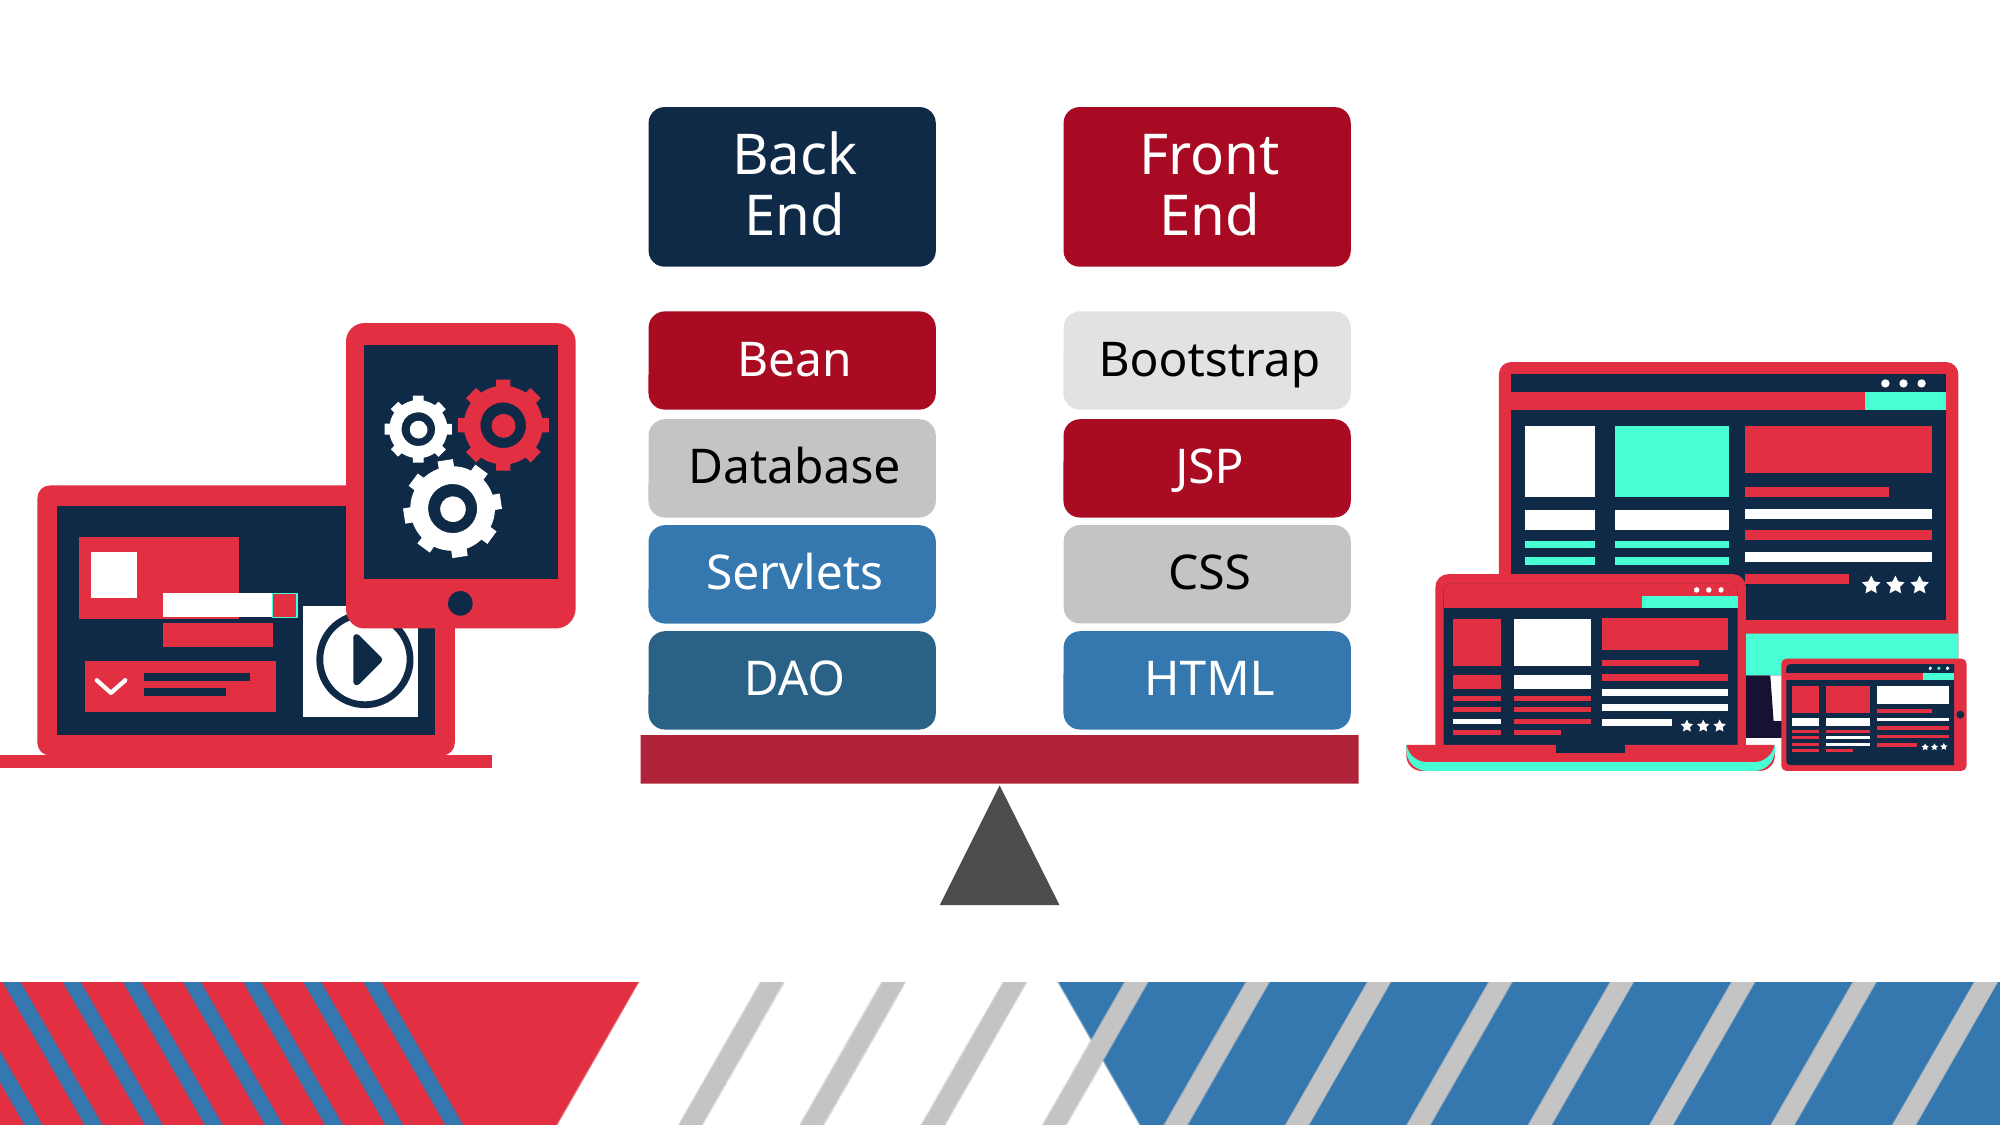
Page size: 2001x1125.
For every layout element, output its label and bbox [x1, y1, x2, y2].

picture [0, 982, 2000, 1125]
text_box [1667, 361, 1967, 771]
text_box [0, 322, 332, 768]
text_box [332, 106, 1667, 906]
